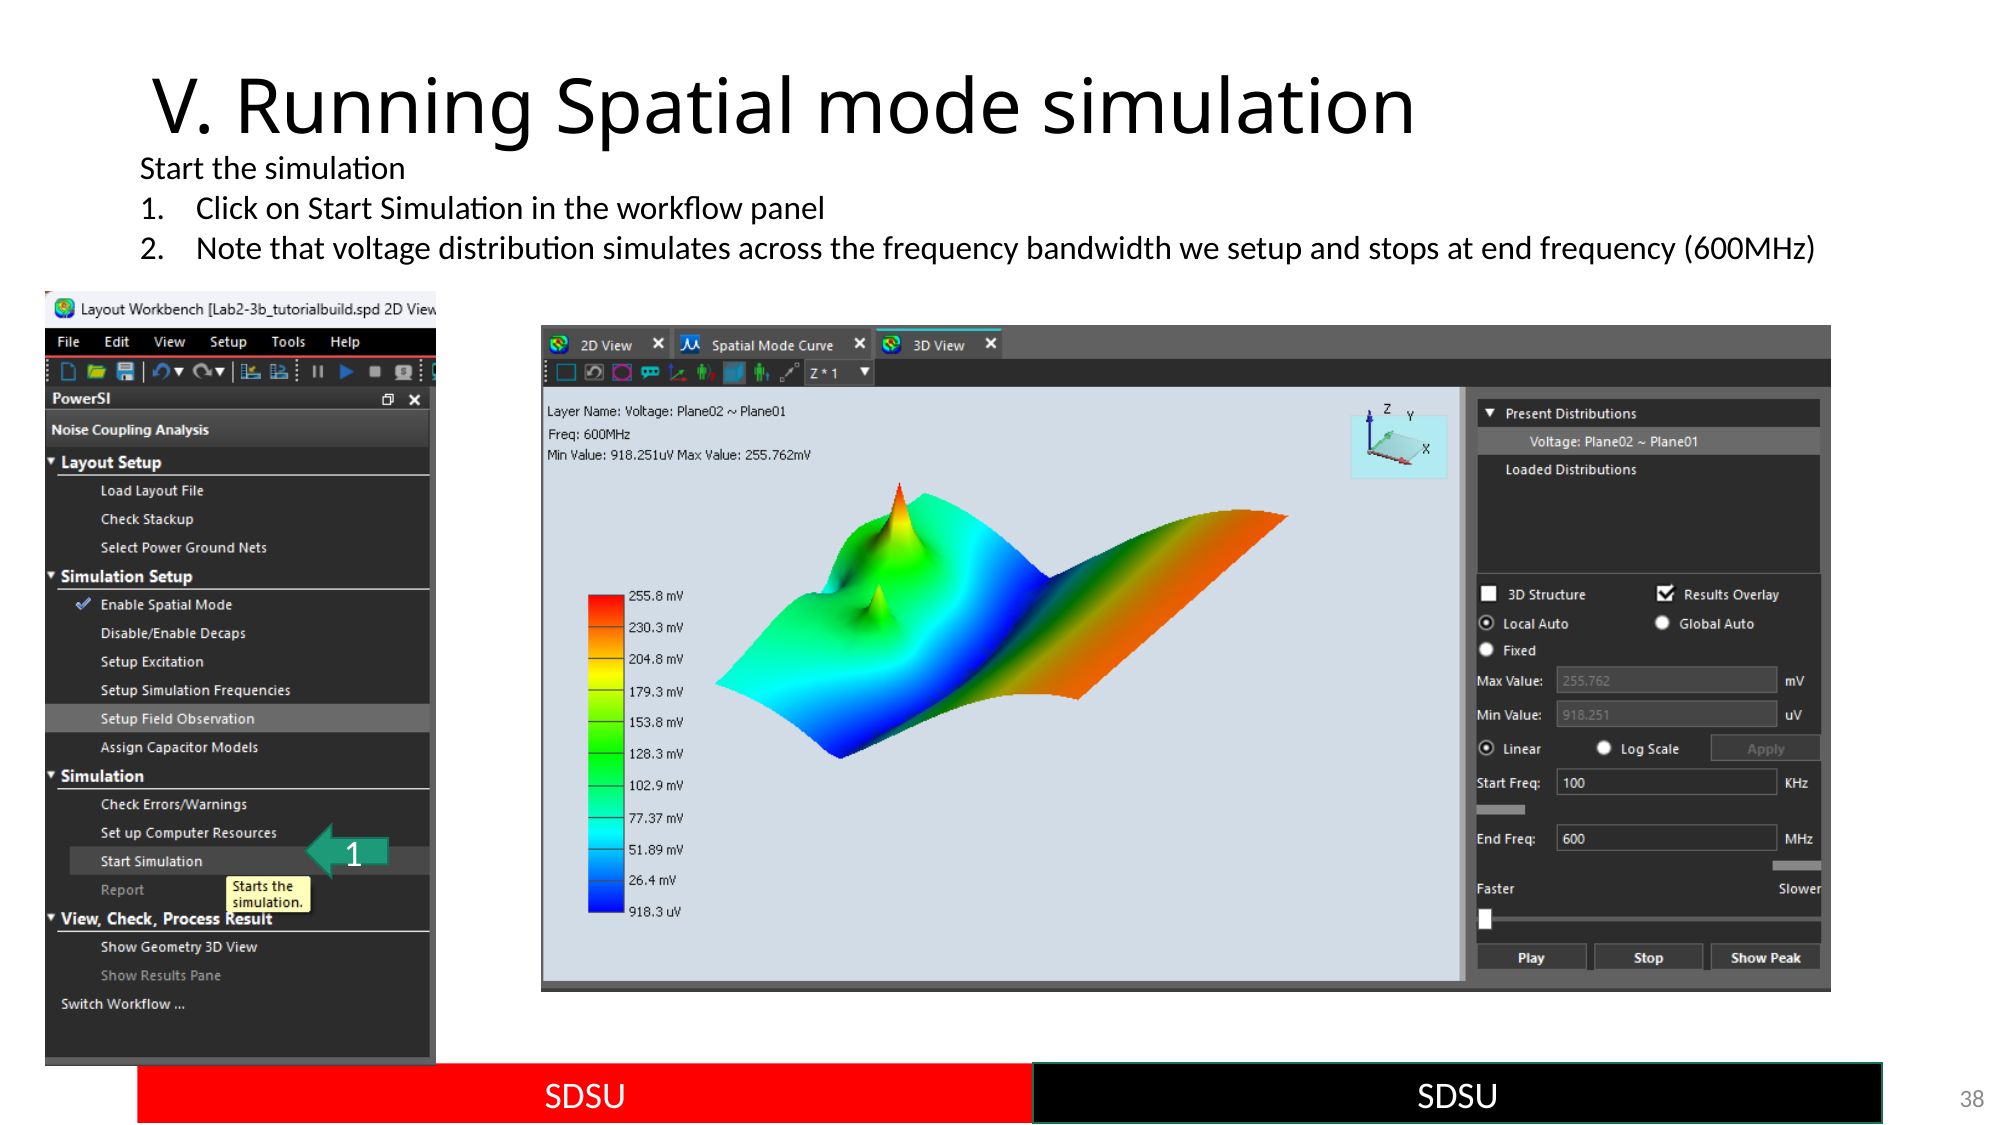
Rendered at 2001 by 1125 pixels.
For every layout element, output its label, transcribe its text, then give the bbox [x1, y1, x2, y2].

picture [541, 325, 1831, 992]
title V. Running Spatial mode simulation [137, 59, 1863, 139]
slide_number 38 [1550, 1067, 2000, 1125]
text_box Start the simulation Click on Start Simulation in the workflow panel Note that voltage distribution simulates across the frequency bandwidth we setup and stops at end frequency (600MHz) [124, 139, 2000, 274]
picture [45, 291, 436, 1066]
